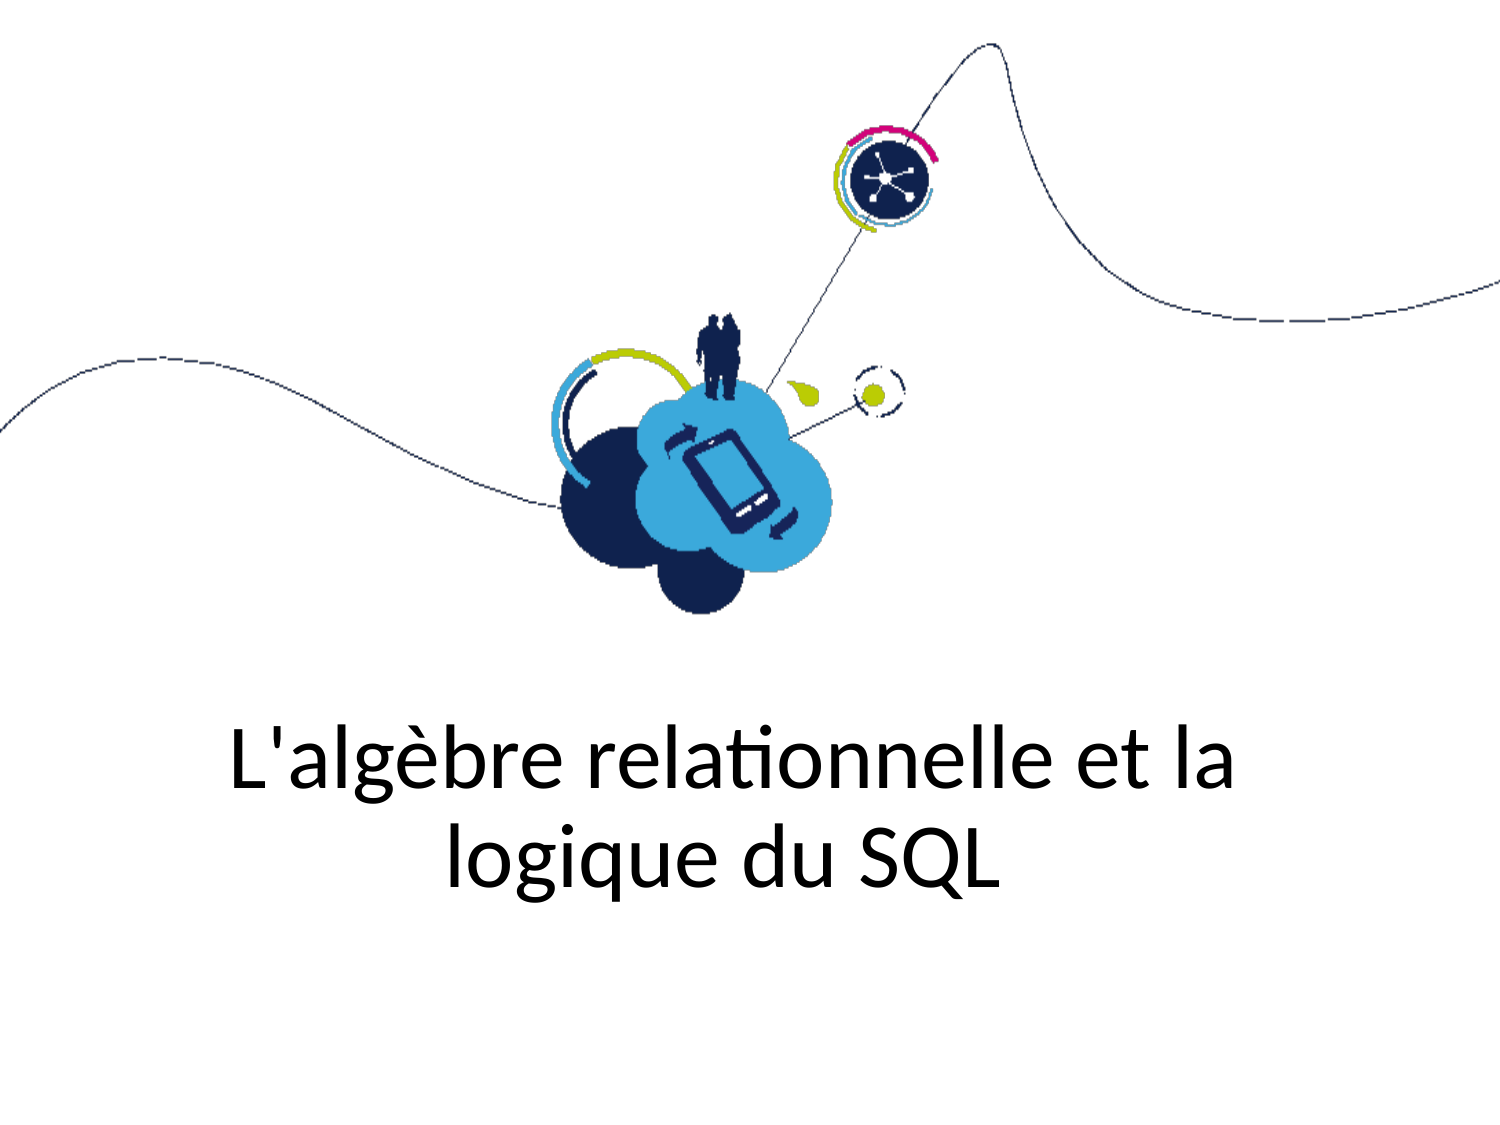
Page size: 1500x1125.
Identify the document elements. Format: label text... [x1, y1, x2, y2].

title L'algèbre relationnelle et la logique du SQL [96, 702, 1372, 926]
picture [0, 0, 1500, 643]
